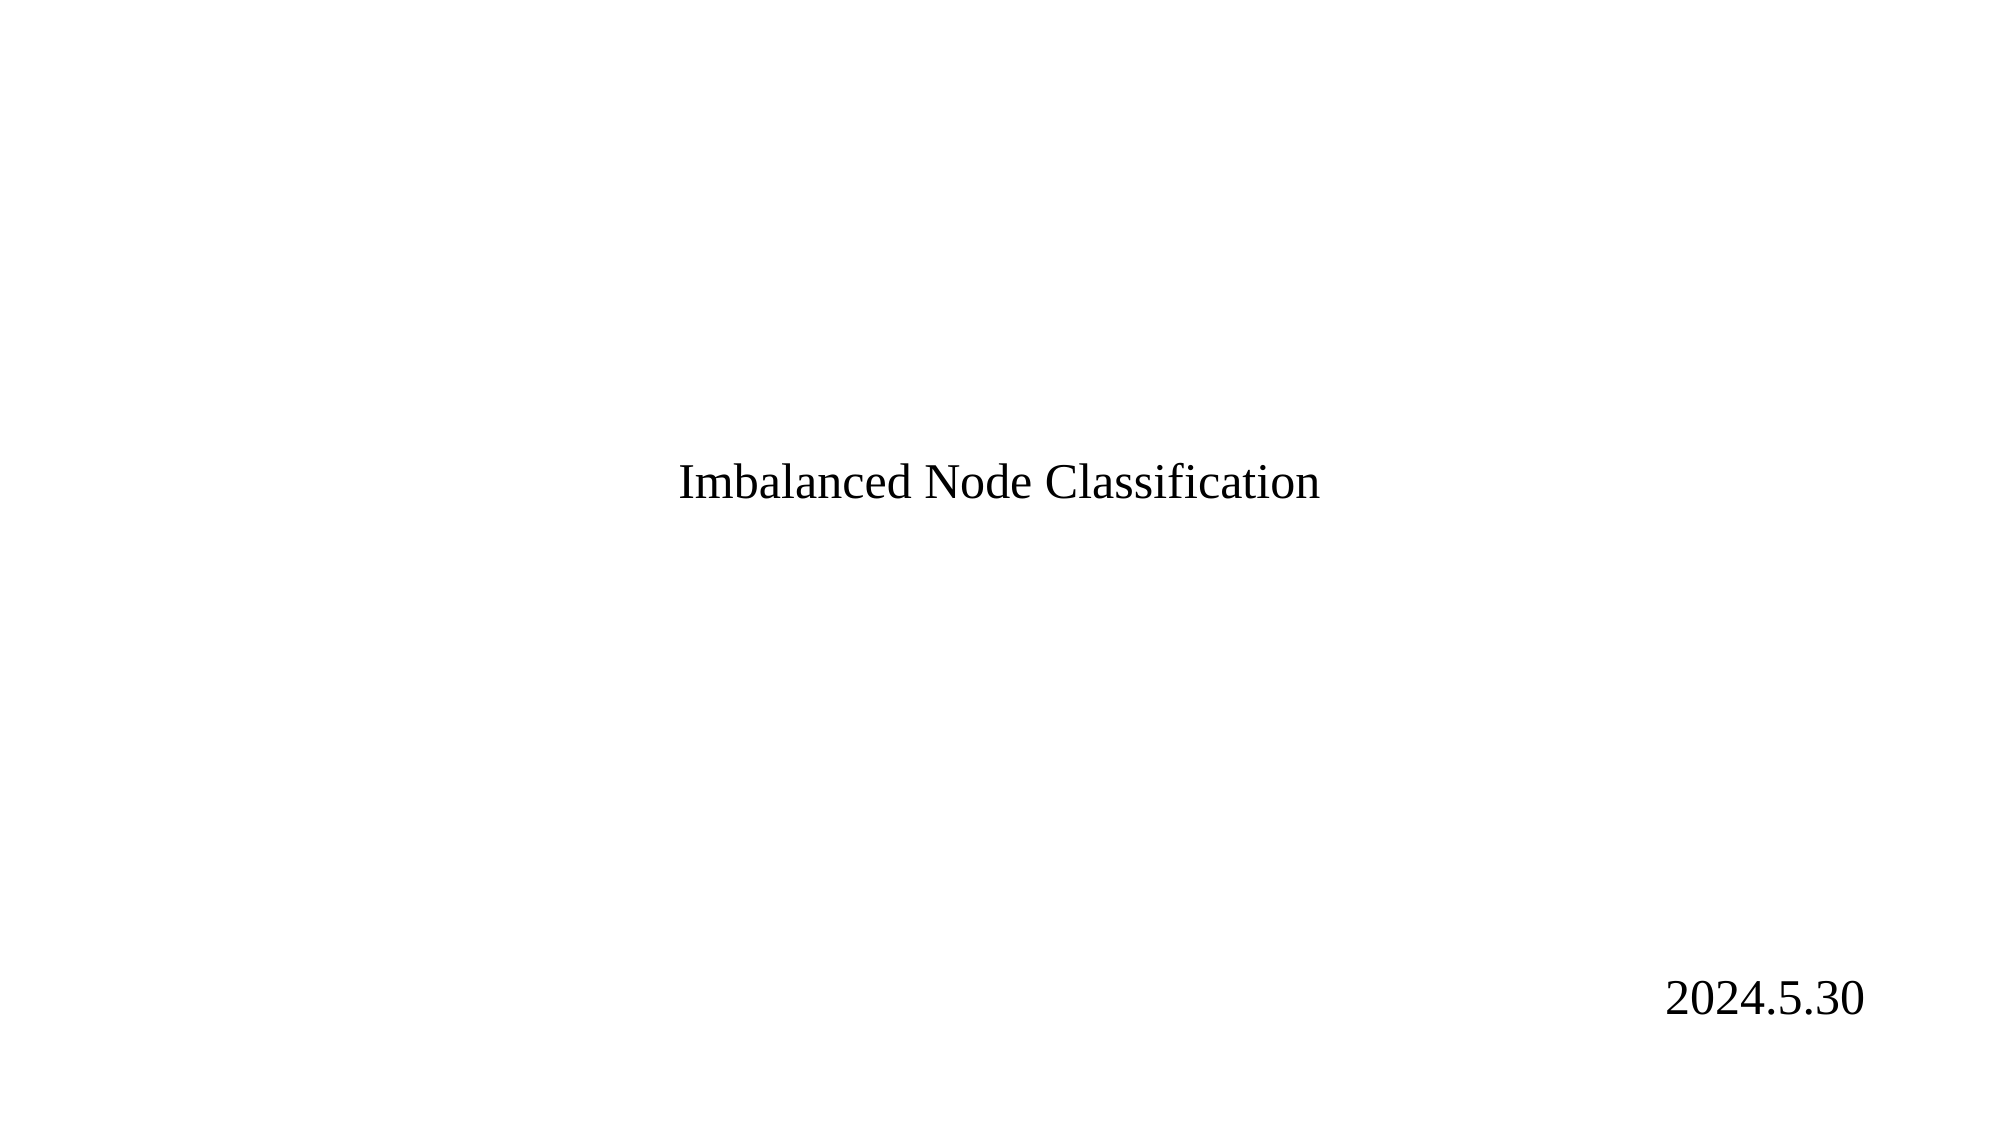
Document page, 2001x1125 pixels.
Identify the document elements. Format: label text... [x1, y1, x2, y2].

text_box 2024.5.30 [1650, 957, 1880, 1033]
text_box Imbalanced Node Classification [663, 440, 1337, 516]
